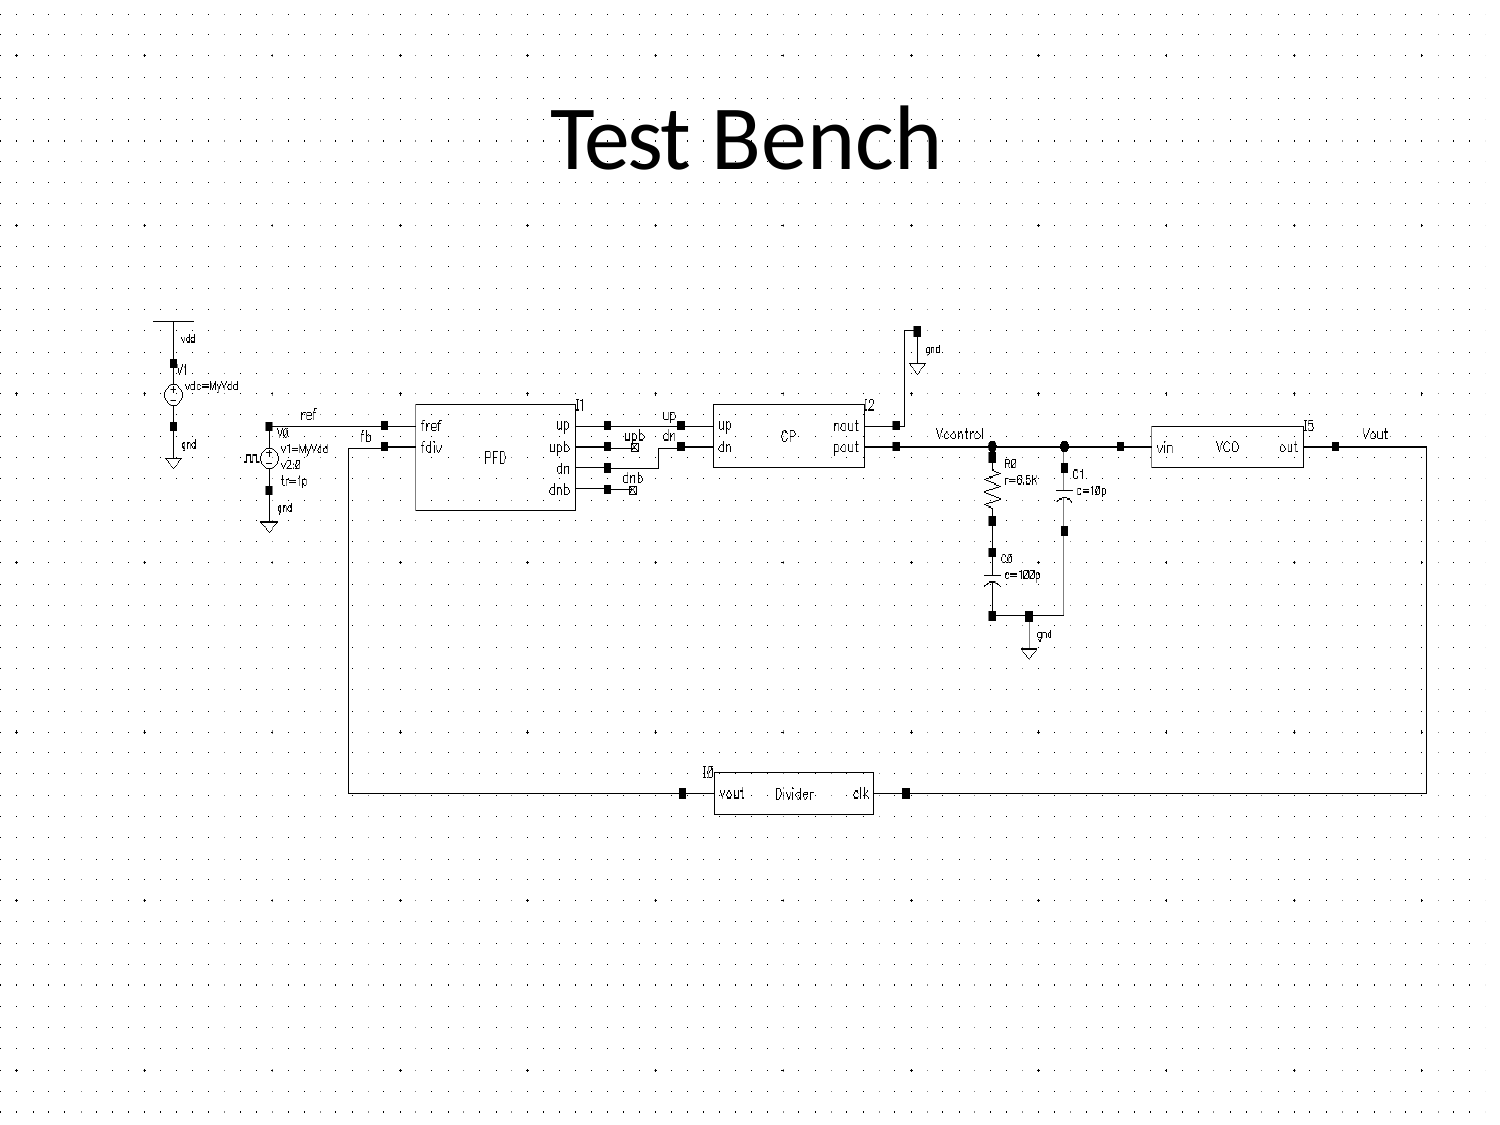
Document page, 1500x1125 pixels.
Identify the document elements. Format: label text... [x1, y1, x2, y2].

title Test Bench [548, 75, 952, 266]
text_box [0, 14, 1486, 1113]
